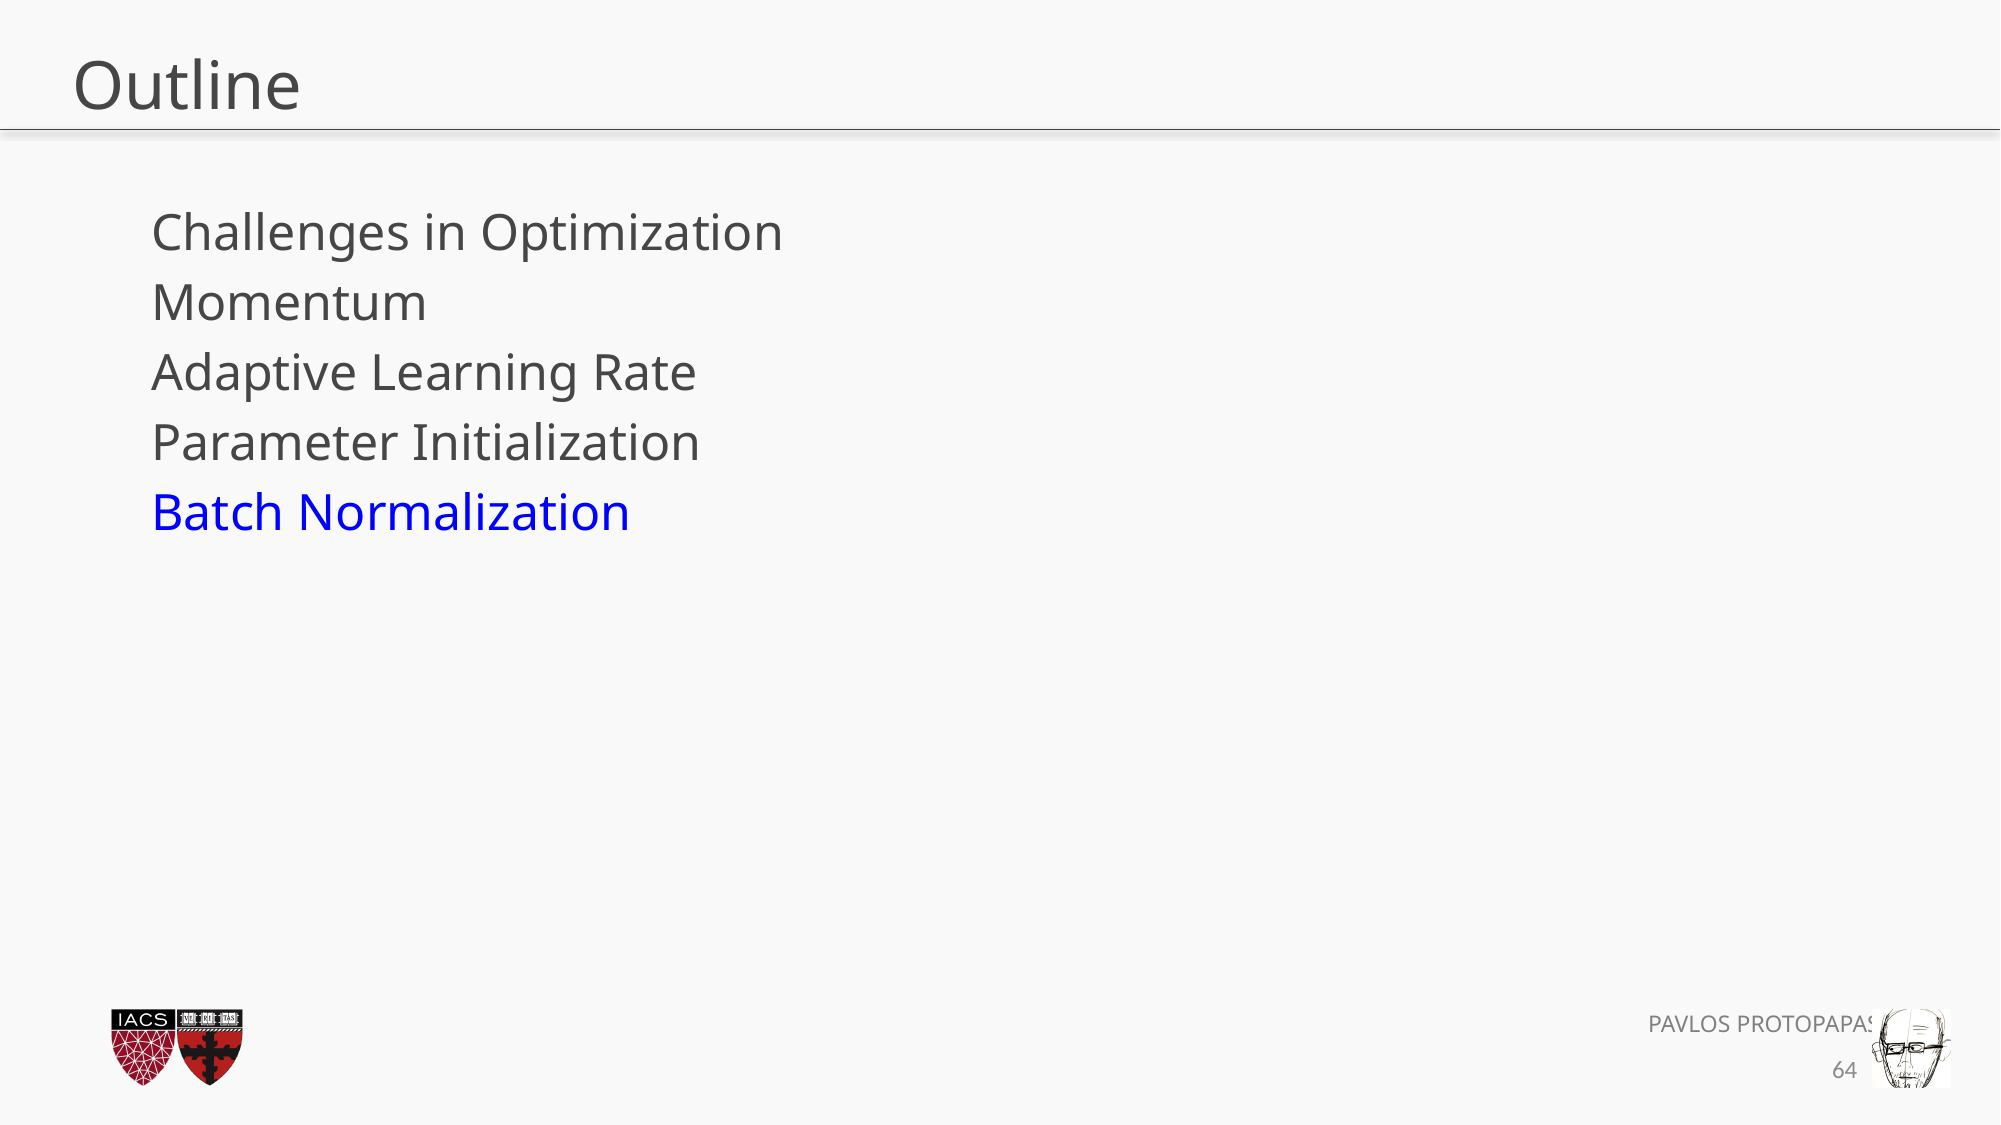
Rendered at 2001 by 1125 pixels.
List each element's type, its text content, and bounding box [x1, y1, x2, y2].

list Challenges in Optimization Momentum Adaptive Learning Rate Parameter Initialization Batch Normalization [136, 193, 1831, 540]
slide_number 64 [1405, 1038, 1873, 1099]
title Outline [57, 35, 1943, 162]
picture [1872, 1009, 1951, 1088]
picture [109, 1009, 243, 1086]
